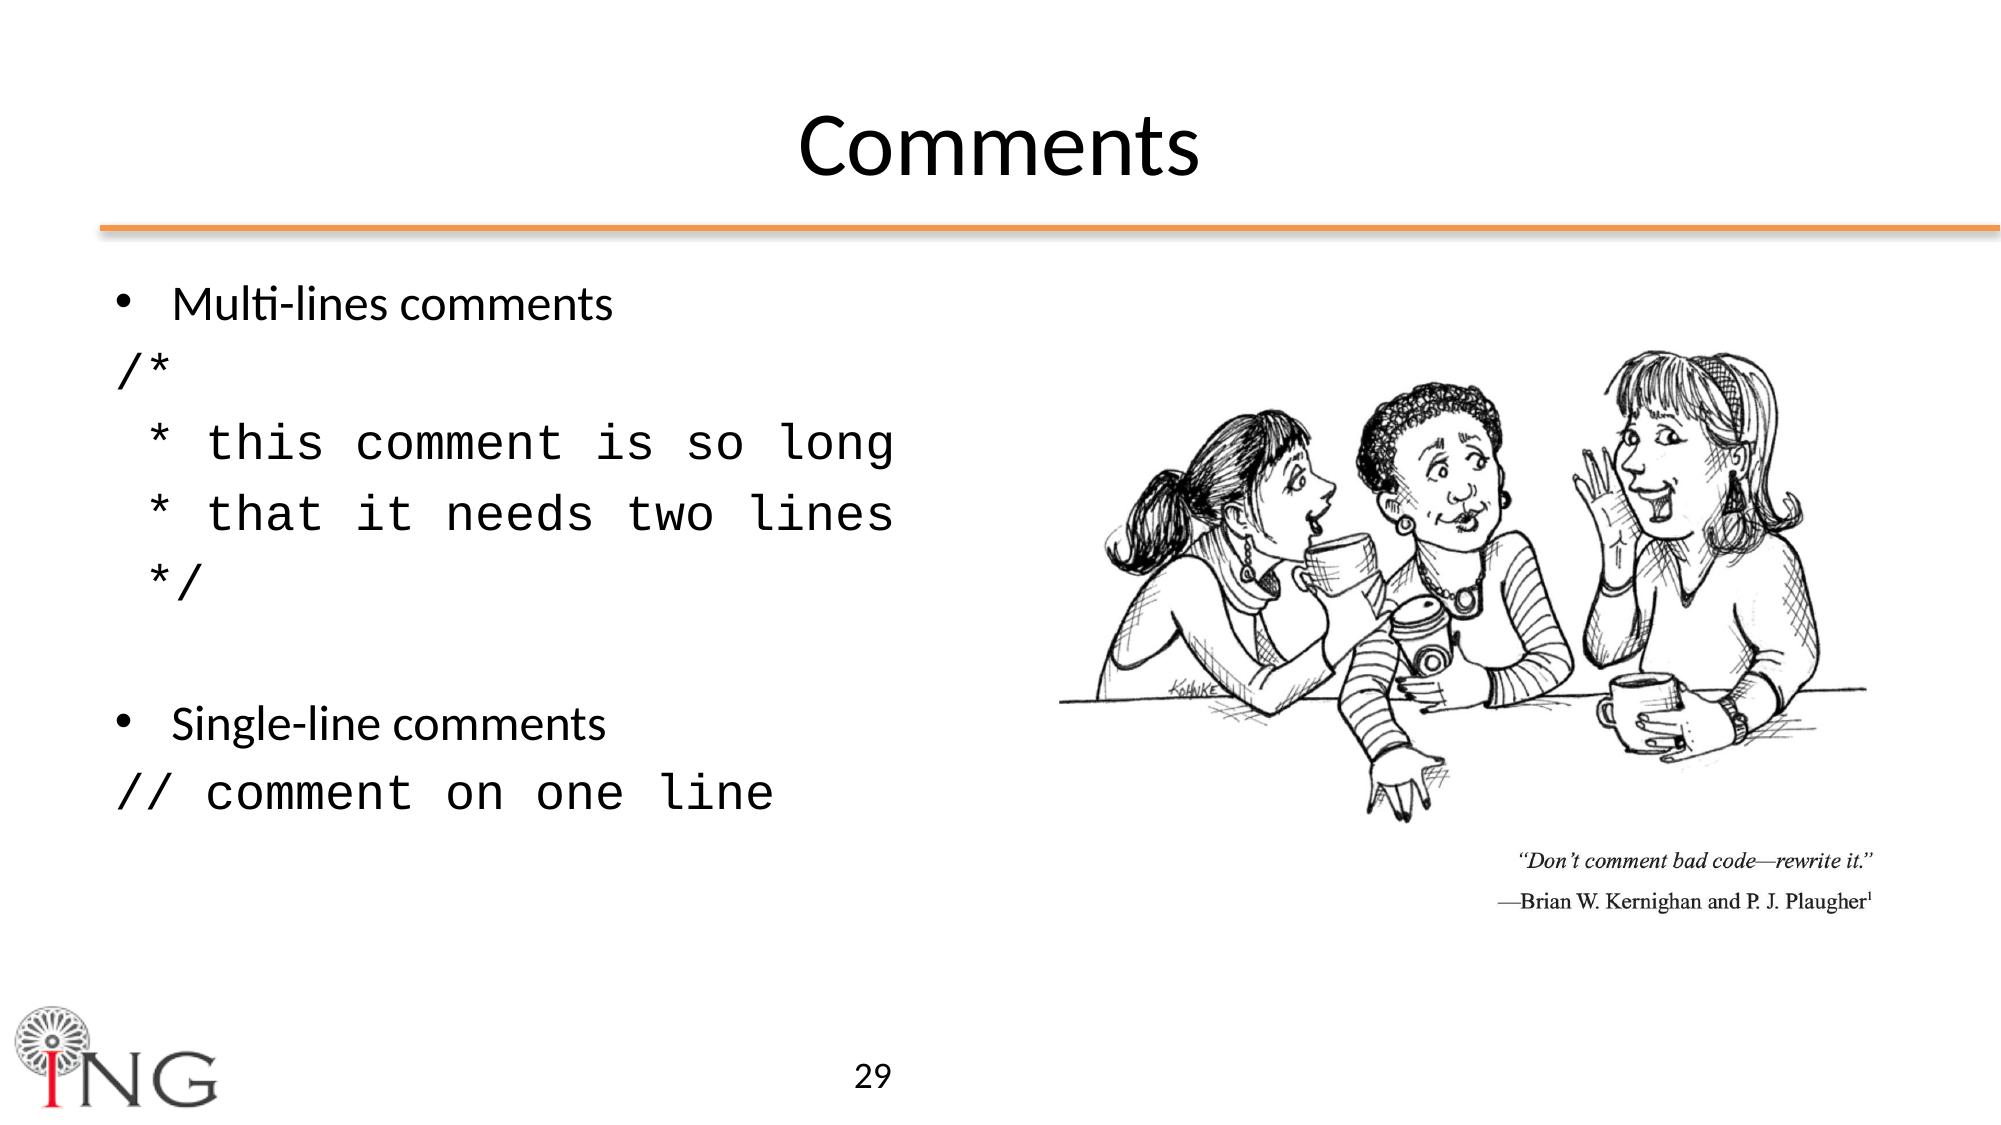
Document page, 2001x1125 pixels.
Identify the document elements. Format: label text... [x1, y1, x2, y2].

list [1016, 335, 1901, 932]
picture [0, 987, 244, 1125]
title Comments [99, 45, 1900, 233]
list Multi-lines comments /* * this comment is so long * that it needs two lines */ Single-line comments // comment on one line [99, 262, 984, 1005]
slide_number 29 [839, 1043, 1900, 1104]
